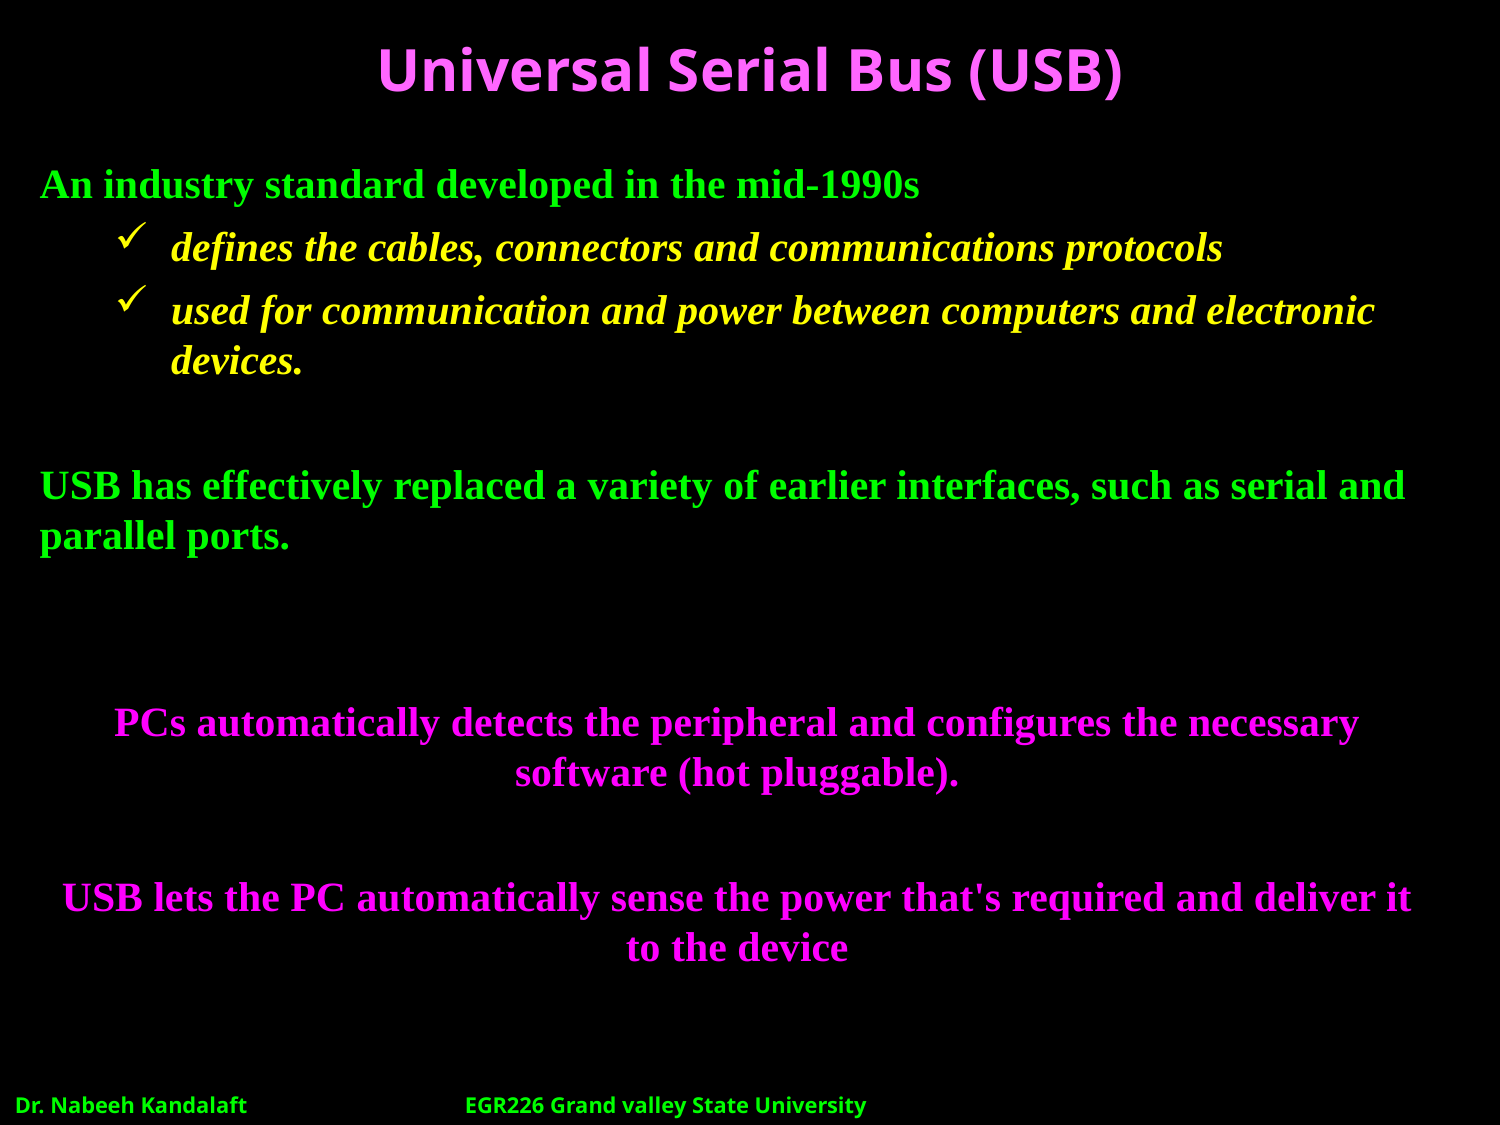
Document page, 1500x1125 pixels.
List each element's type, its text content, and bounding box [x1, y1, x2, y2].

text_box Dr. Nabeeh Kandalaft EGR226 Grand valley State University [0, 1084, 1500, 1125]
text_box An industry standard developed in the mid-1990s defines the cables, connectors and communications protocols used for communication and power between computers and electronic devices. USB has effectively replaced a variety of earlier interfaces, such as serial and parallel ports. PCs automatically detects the peripheral and configures the necessary software (hot pluggable). USB lets the PC automatically sense the power that's required and deliver it to the device [24, 149, 1450, 978]
text_box Universal Serial Bus (USB) [0, 24, 1500, 111]
